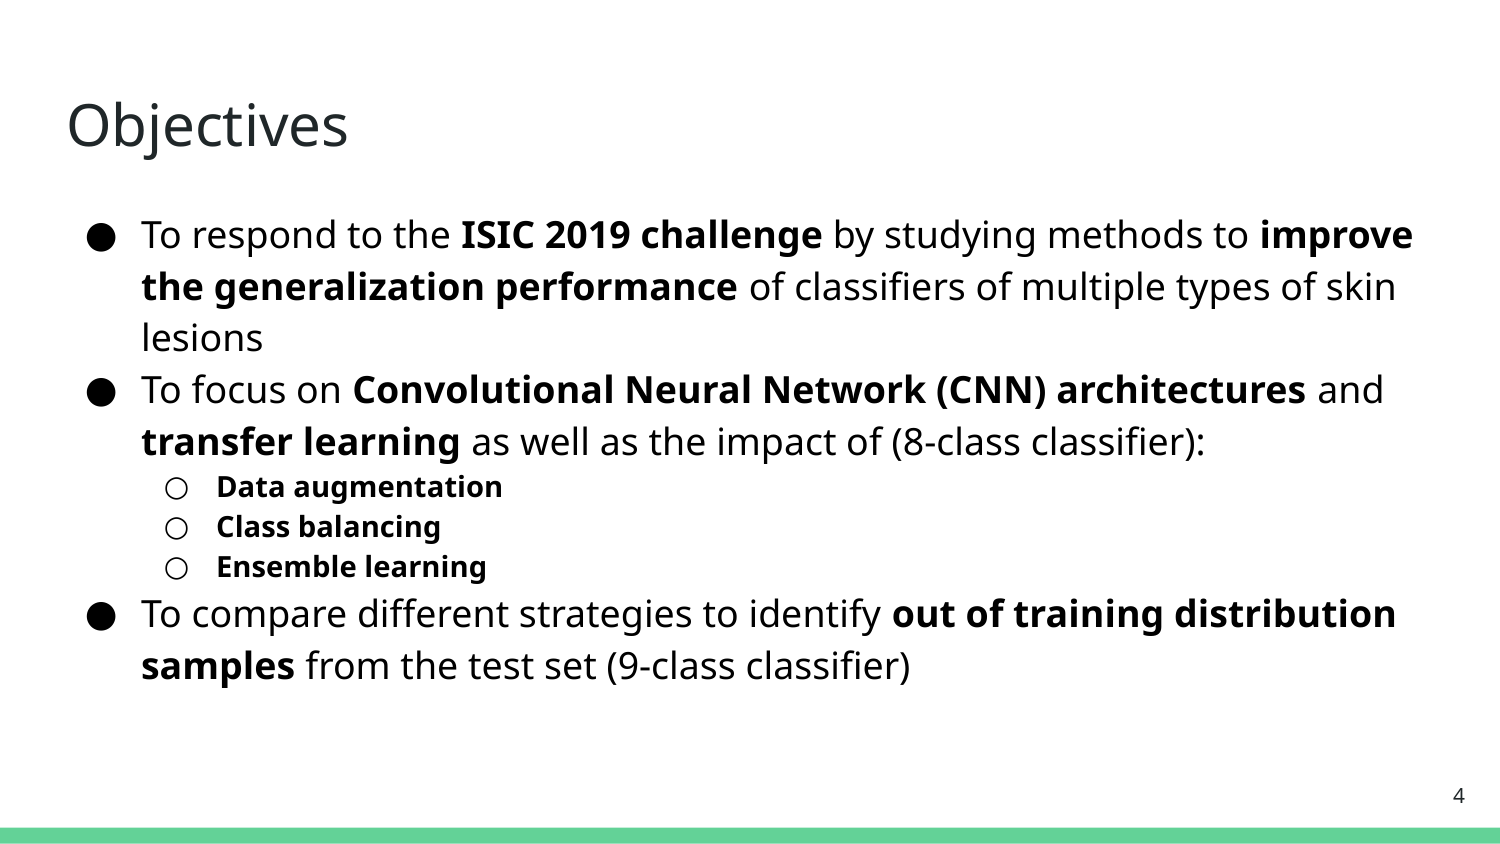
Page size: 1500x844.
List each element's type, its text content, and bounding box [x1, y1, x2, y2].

slide_number ‹#› [1389, 764, 1480, 830]
title Objectives [51, 72, 1449, 167]
list To respond to the ISIC 2019 challenge by studying methods to improve the generalization performance of classifiers of multiple types of skin lesions To focus on Convolutional Neural Network (CNN) architectures and transfer learning as well as the impact of (8-class classifier): Data augmentation Class balancing Ensemble learning To compare different strategies to identify out of training distribution samples from the test set (9-class classifier) [51, 189, 1449, 740]
